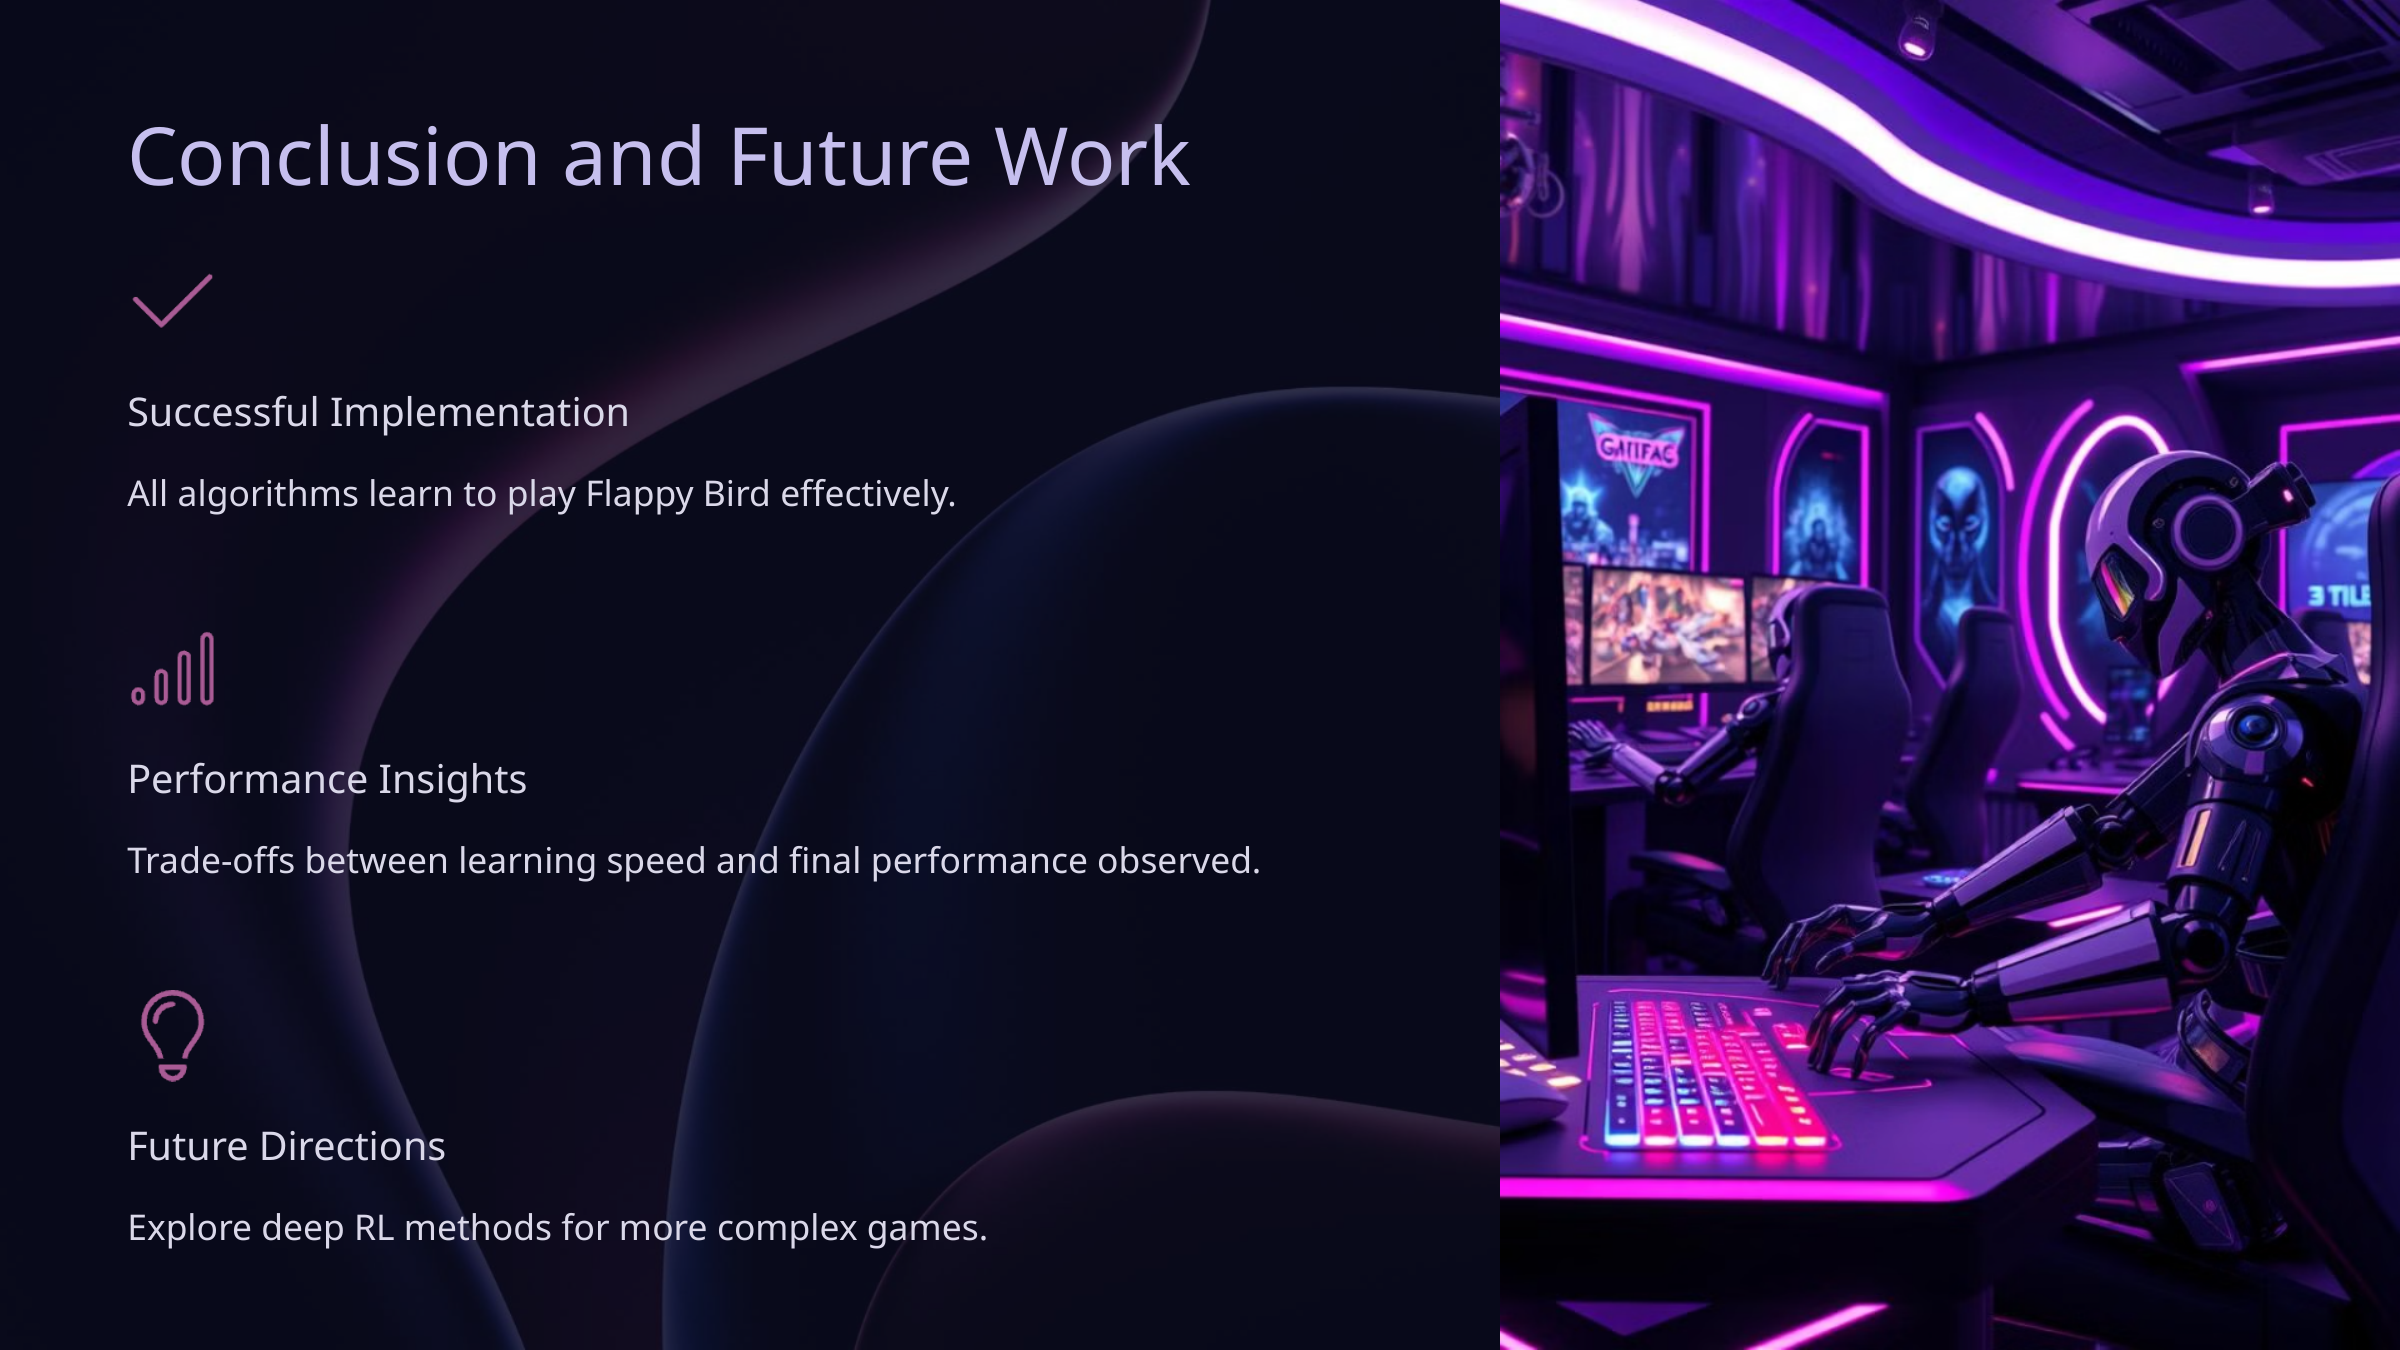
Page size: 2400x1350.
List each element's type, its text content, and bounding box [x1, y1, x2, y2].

text_box Explore deep RL methods for more complex games. [127, 1190, 1373, 1249]
text_box All algorithms learn to play Flappy Bird effectively. [127, 456, 1373, 515]
text_box Conclusion and Future Work [127, 101, 1250, 203]
text_box Performance Insights [127, 751, 542, 802]
text_box Trade-offs between learning speed and final performance observed. [127, 823, 1373, 882]
picture [1499, 0, 2400, 1350]
picture [127, 257, 219, 348]
picture [127, 623, 219, 715]
picture [127, 990, 219, 1082]
text_box Successful Implementation [127, 384, 649, 435]
text_box Future Directions [127, 1117, 532, 1169]
